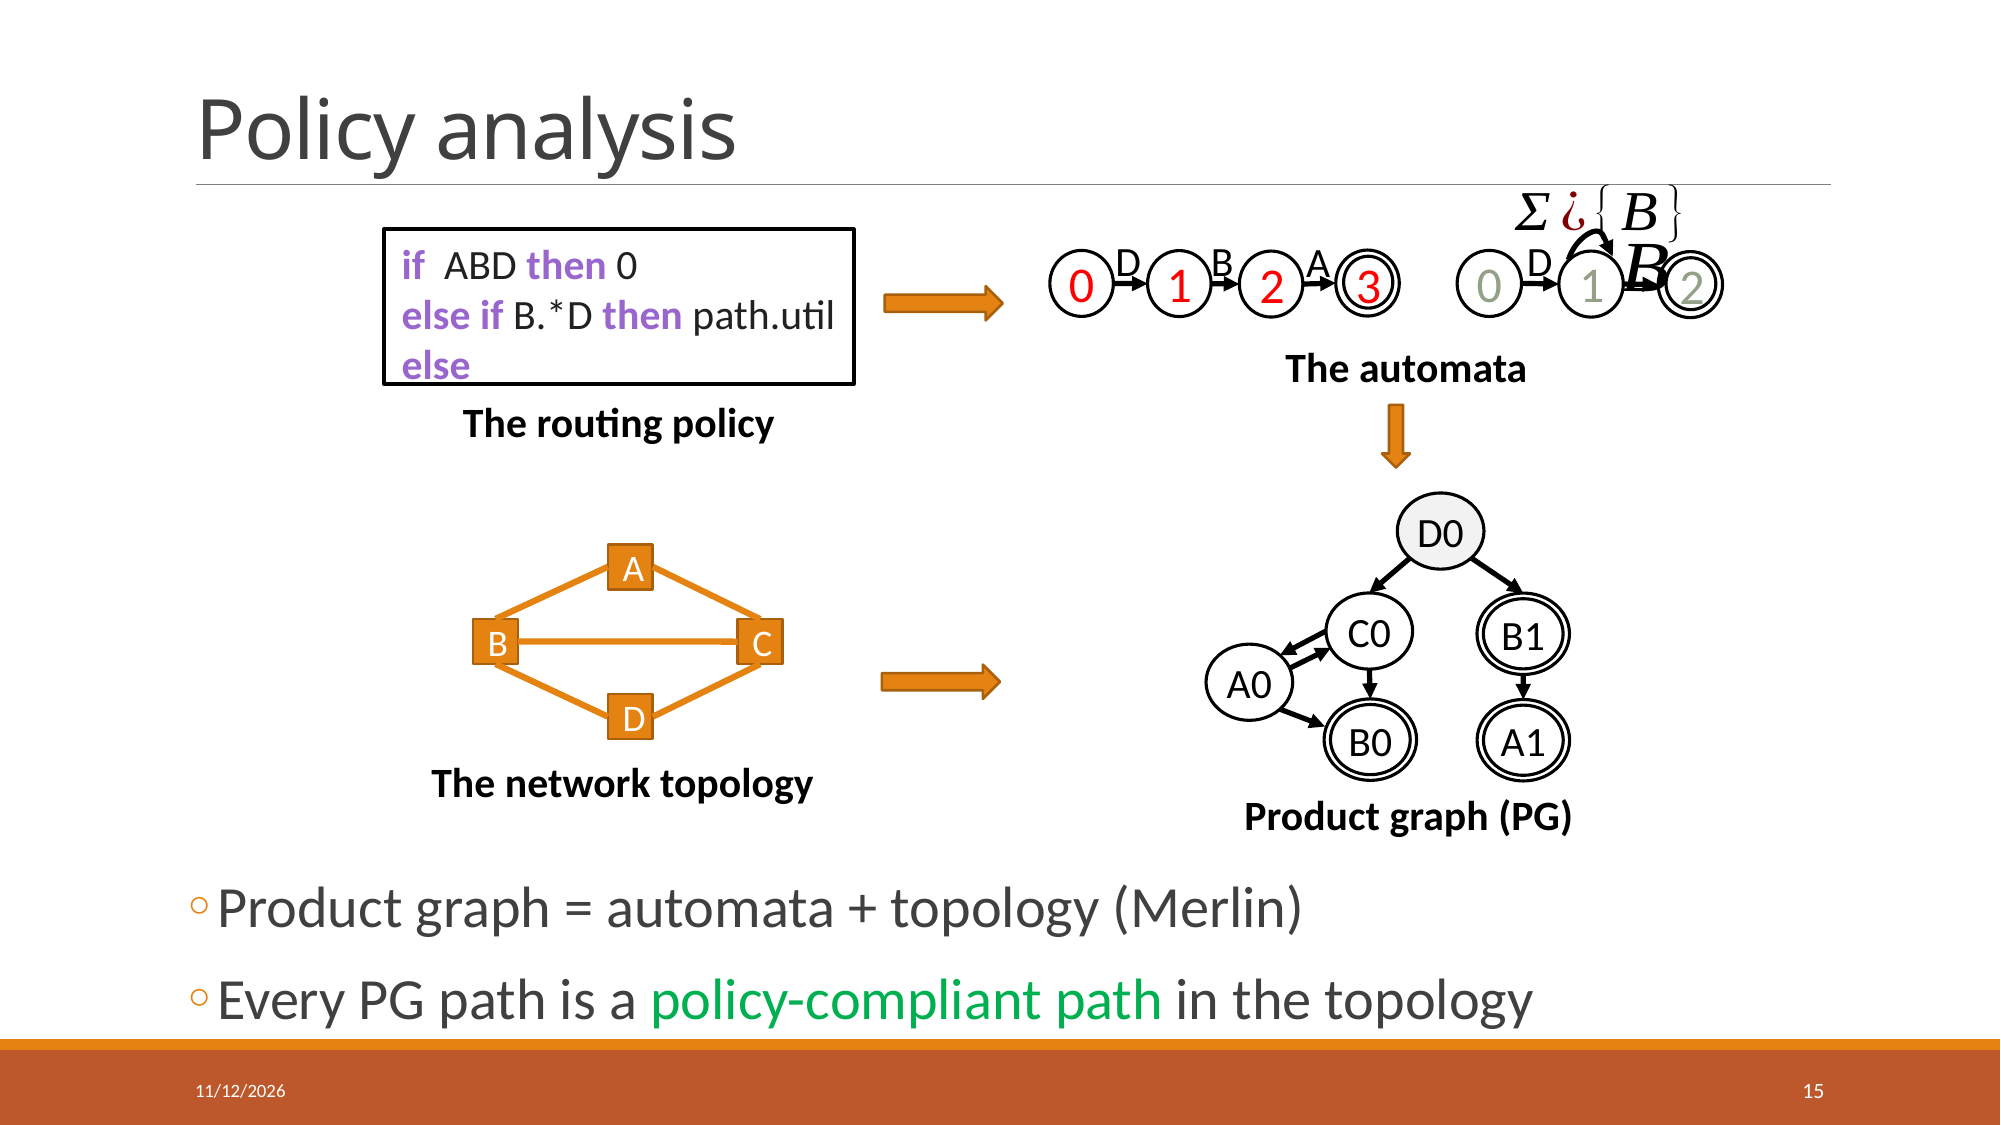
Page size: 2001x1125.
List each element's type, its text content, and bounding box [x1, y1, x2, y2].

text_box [472, 543, 784, 740]
text_box [883, 284, 1004, 322]
text_box [1380, 403, 1412, 469]
text_box The network topology [414, 748, 831, 814]
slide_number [180, 1059, 586, 1120]
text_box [1456, 226, 1724, 340]
slide_number 15 [1624, 1059, 1840, 1120]
text_box [880, 663, 1001, 701]
text_box The routing policy [447, 388, 791, 454]
list Product graph = automata + topology (Merlin) Every PG path is a policy-compliant path in the topology [180, 869, 1830, 1057]
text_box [1205, 492, 1571, 782]
title Policy analysis [180, 47, 1830, 185]
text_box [1049, 226, 1400, 339]
text_box The automata [1200, 333, 1613, 398]
text_box Product graph (PG) [1207, 781, 1611, 847]
